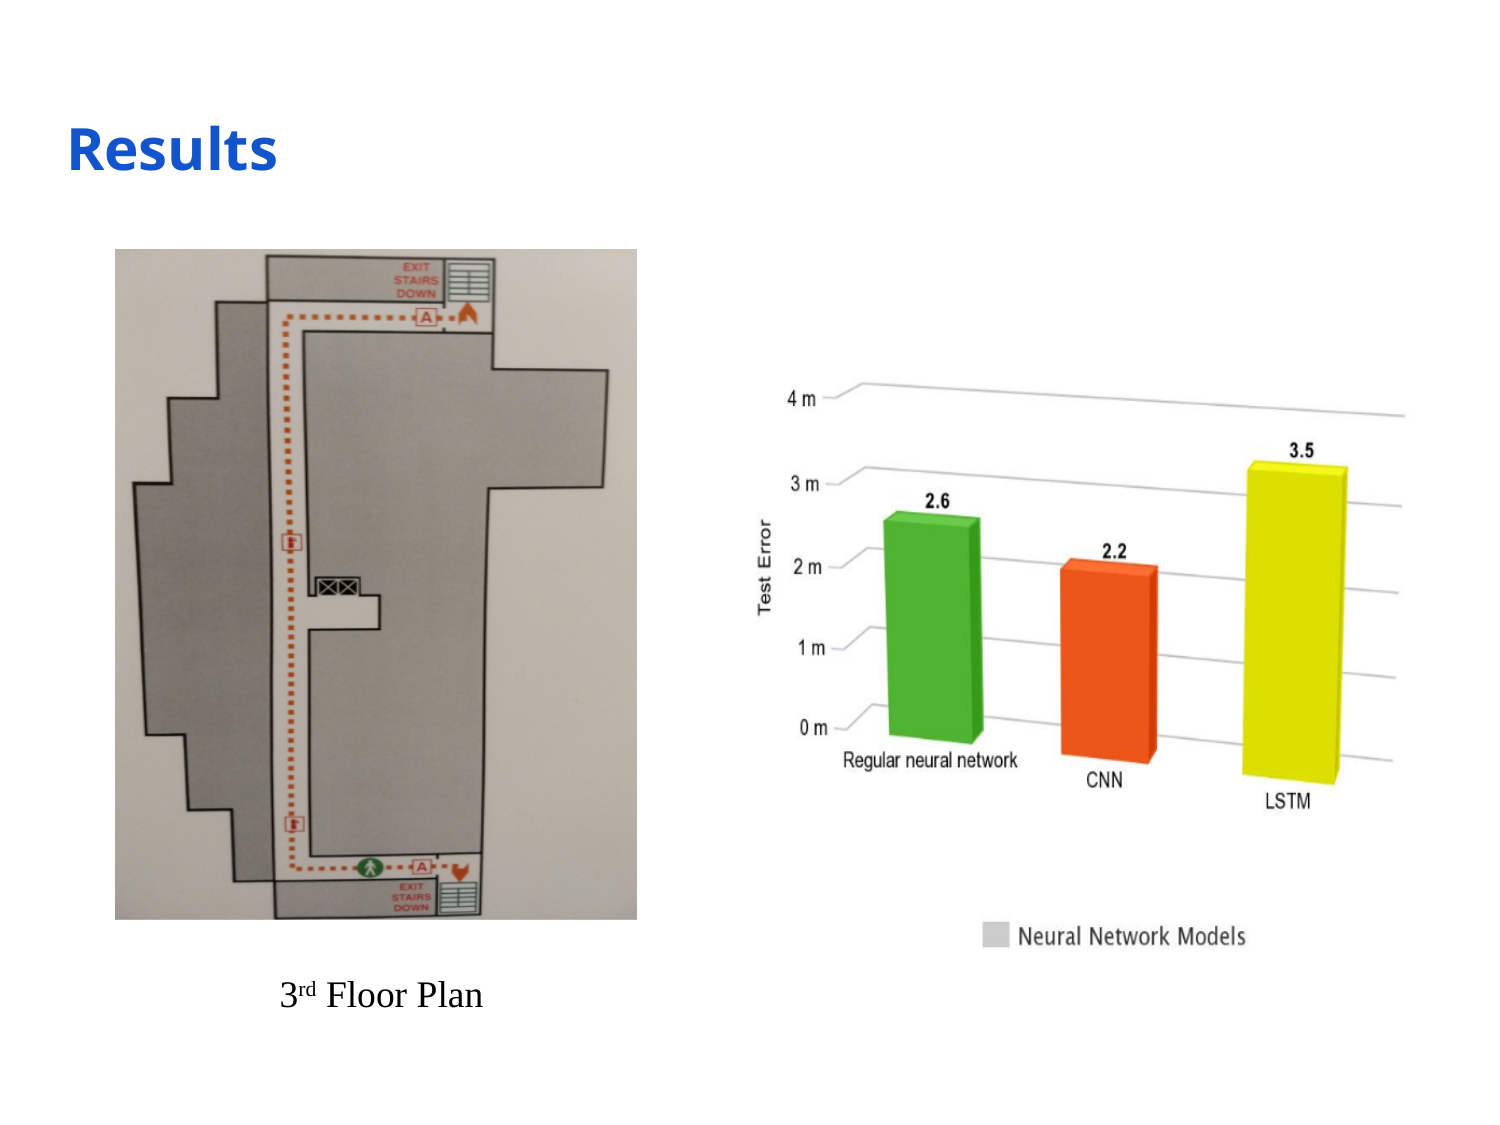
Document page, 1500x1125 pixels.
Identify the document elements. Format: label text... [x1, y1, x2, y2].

text_box 3rd Floor Plan [264, 962, 509, 1023]
picture [749, 362, 1448, 974]
title Results [51, 97, 1449, 199]
picture [115, 249, 637, 922]
